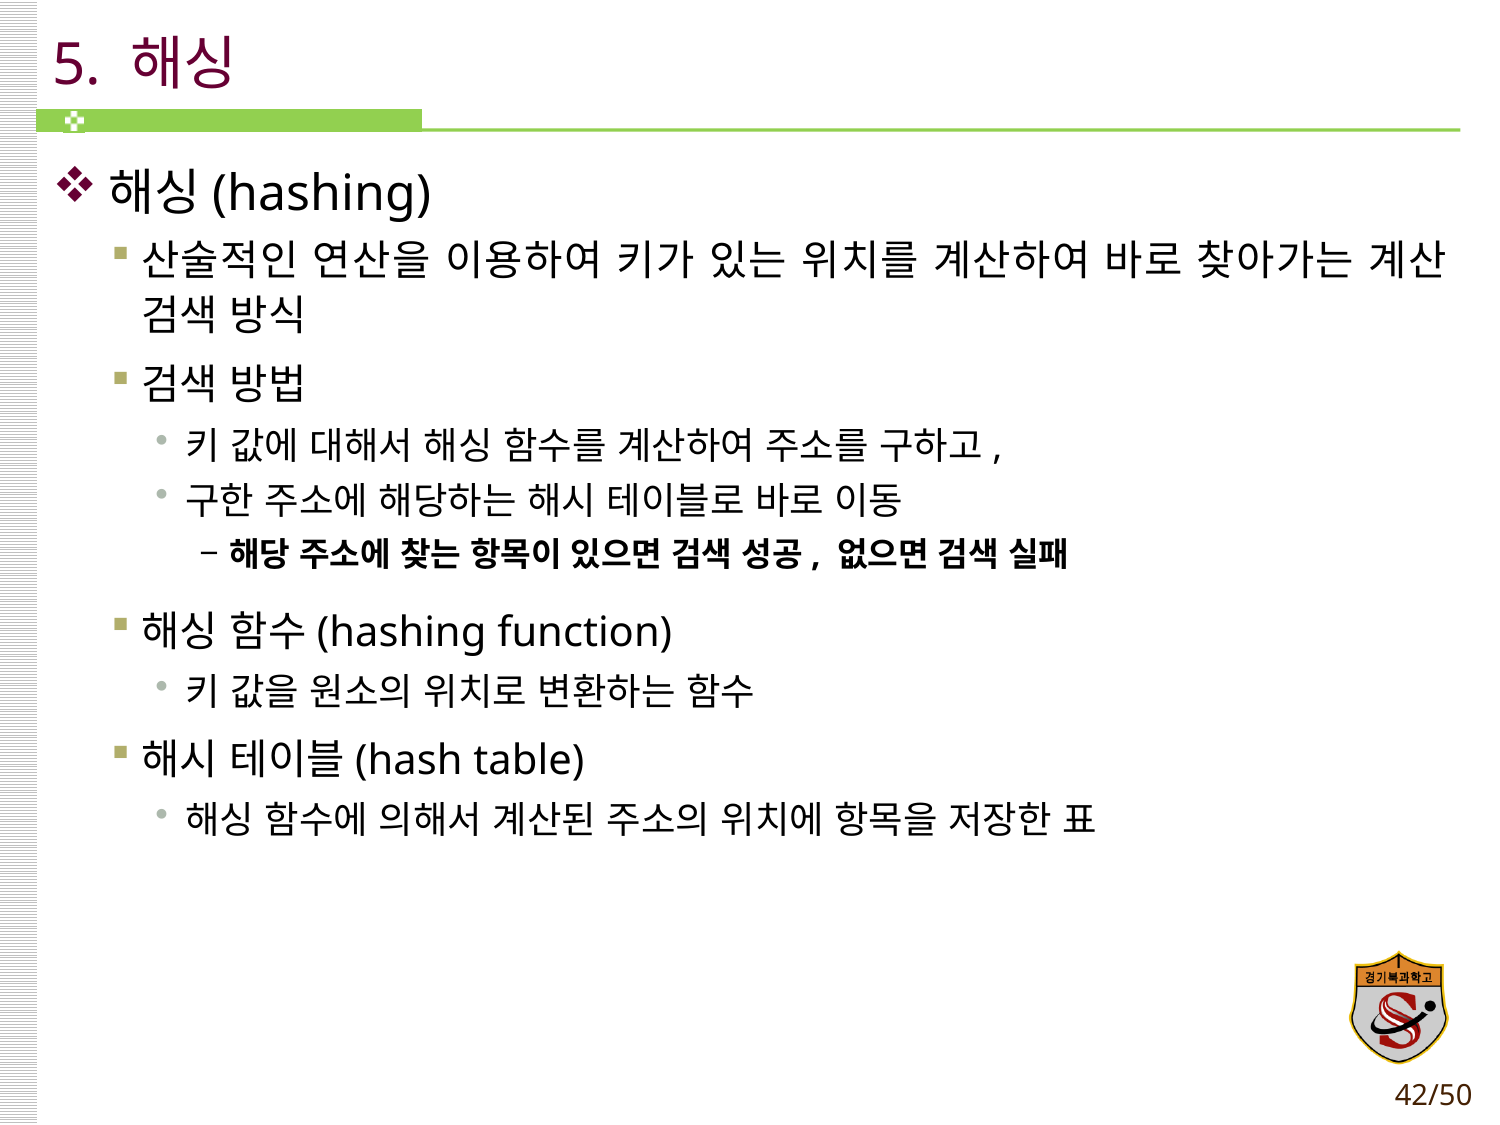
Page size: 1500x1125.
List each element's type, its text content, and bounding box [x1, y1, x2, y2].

title 5. 해싱 [37, 13, 1278, 109]
list 해싱(hashing) 산술적인 연산을 이용하여 키가 있는 위치를 계산하여 바로 찾아가는 계산 검색 방식 검색 방법 키 값에 대해서 해싱 함수를 계산하여 주소를 구하고, 구한 주소에 해당하는 해시 테이블로 바로 이동 해당 주소에 찾는 항목이 있으면 검색 성공, 없으면 검색 실패 해싱 함수(hashing function) 키 값을 원소의 위치로 변환하는 함수 해시 테이블(hash table) 해싱 함수에 의해서 계산된 주소의 위치에 항목을 저장한 표 [37, 152, 1463, 1091]
picture [65, 111, 84, 131]
